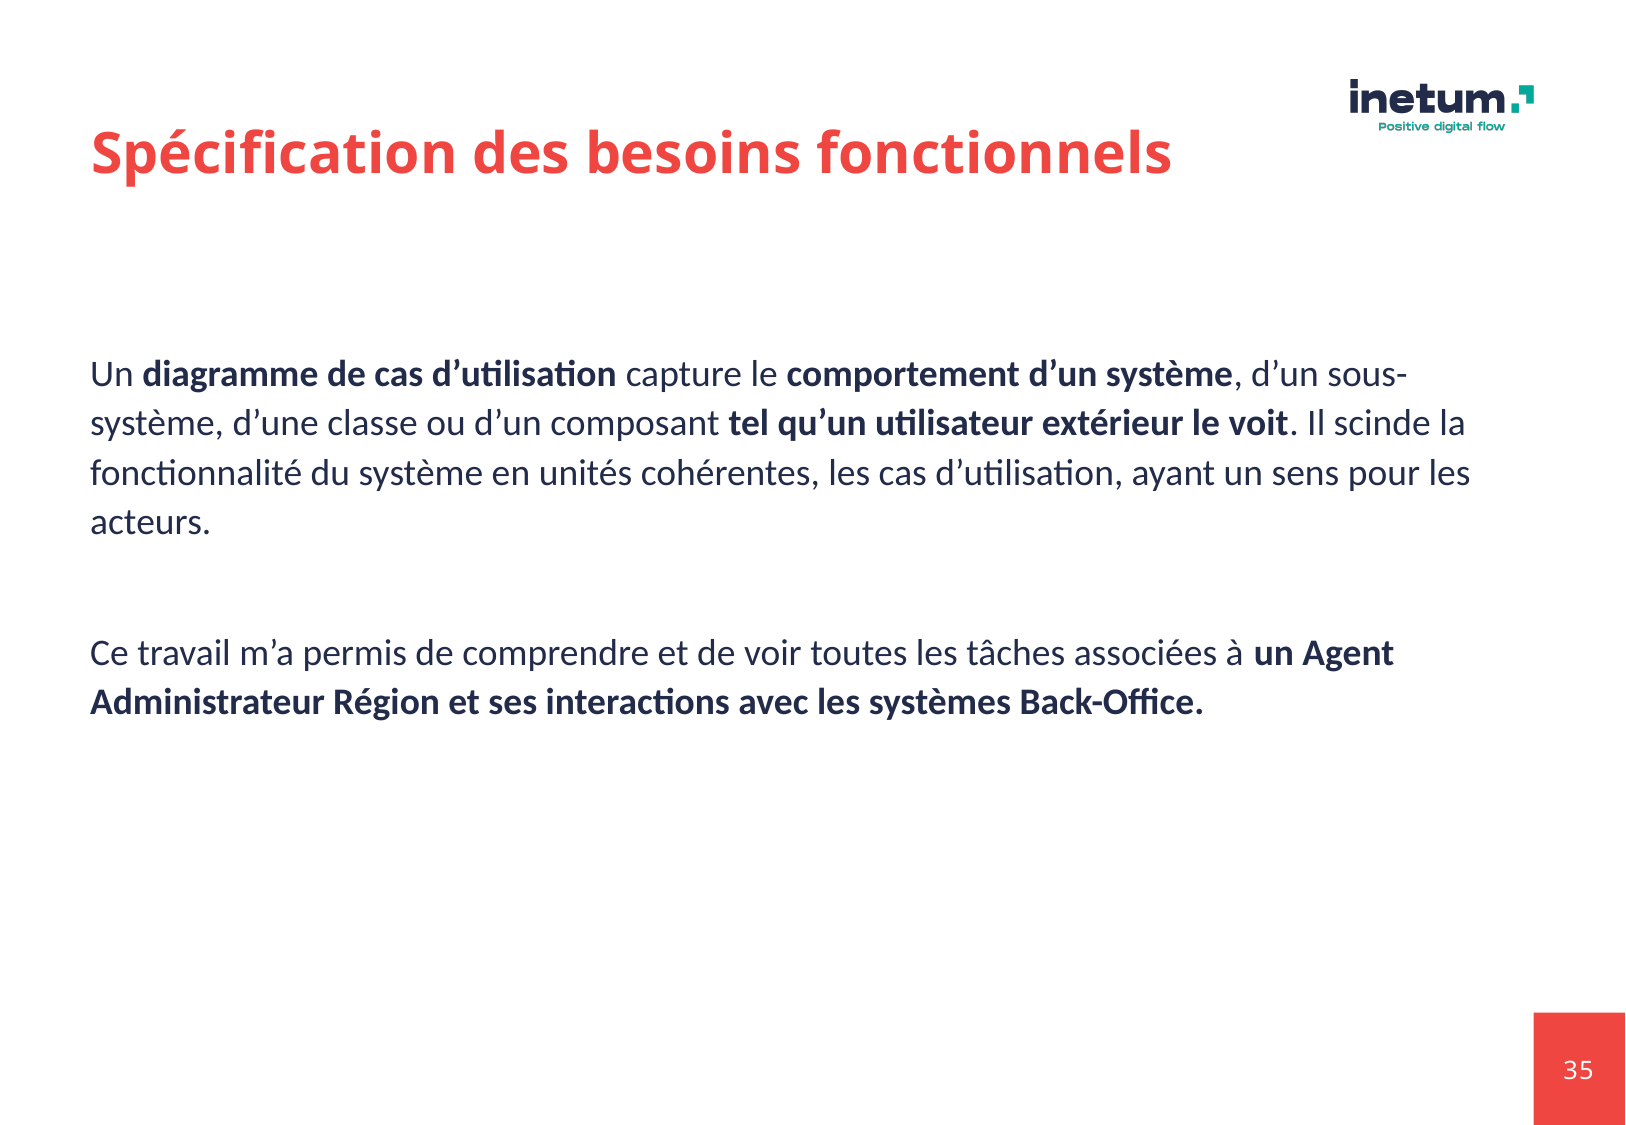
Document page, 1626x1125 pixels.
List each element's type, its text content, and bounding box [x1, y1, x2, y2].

title Spécification des besoins fonctionnels [90, 114, 1331, 187]
picture [1350, 79, 1534, 133]
list Un diagramme de cas d’utilisation capture le comportement d’un système, d’un sous-système, d’une classe ou d’un composant tel qu’un utilisateur extérieur le voit. Il scinde la fonctionnalité du système en unités cohérentes, les cas d’utilisation, ayant un sens pour les acteurs. Ce travail m’a permis de comprendre et de voir toutes les tâches associées à un Agent Administrateur Région et ses interactions avec les systèmes Back-Office. [90, 326, 1517, 725]
